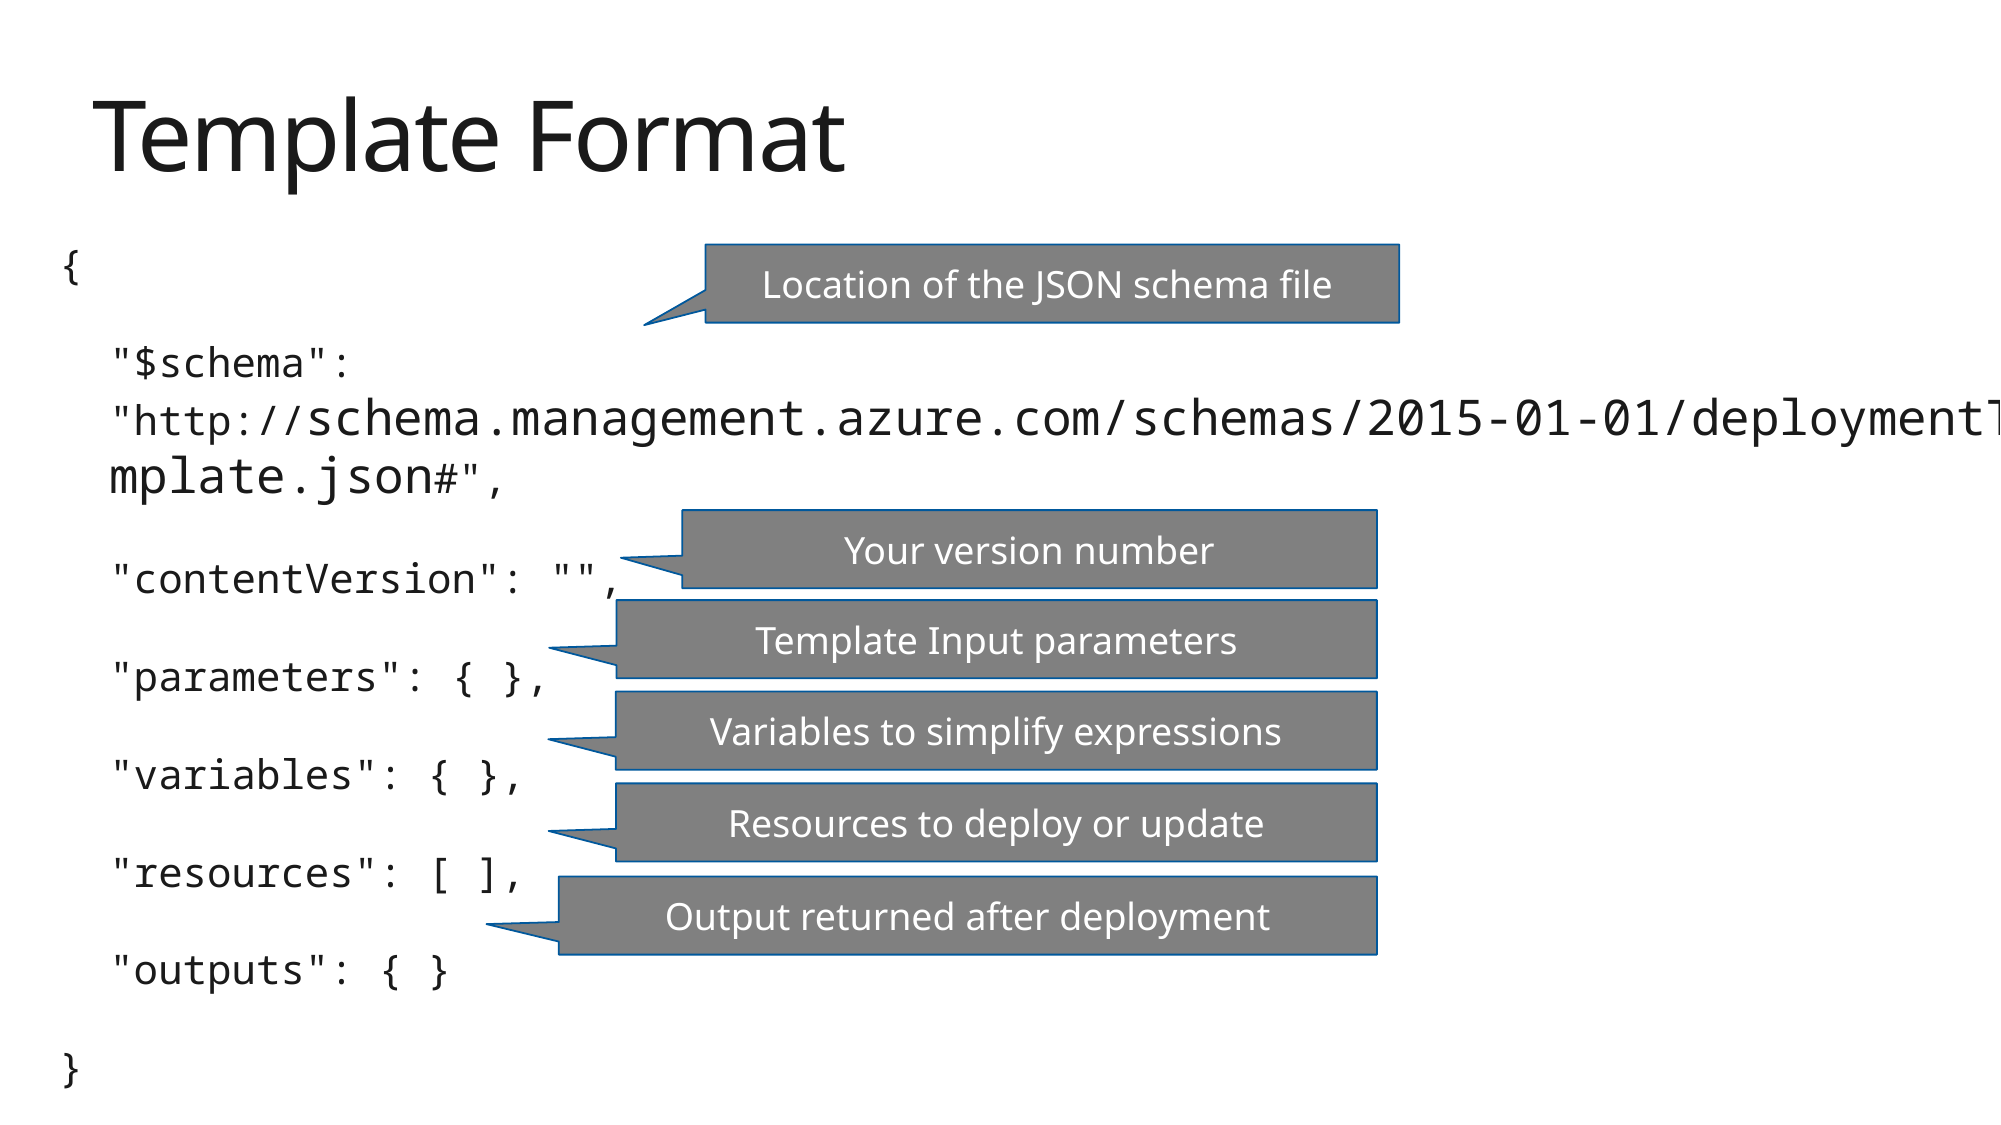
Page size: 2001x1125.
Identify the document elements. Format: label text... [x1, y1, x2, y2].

text_box Resources to deploy or update [547, 782, 1378, 863]
text_box Location of the JSON schema file [643, 243, 1401, 327]
text_box Template Input parameters [548, 599, 1378, 680]
text_box { "$schema": "http://schema.management.azure.com/schemas/2015-01-01/deploymentTemplate.json#", "contentVersion": "", "parameters": { }, "variables": { }, "resources": [ ], "outputs": { } } [19, 231, 2000, 1099]
text_box Variables to simplify expressions [547, 690, 1378, 771]
text_box Output returned after deployment [485, 875, 1378, 956]
text_box Template Format [68, 72, 1981, 220]
text_box Your version number [619, 509, 1378, 590]
